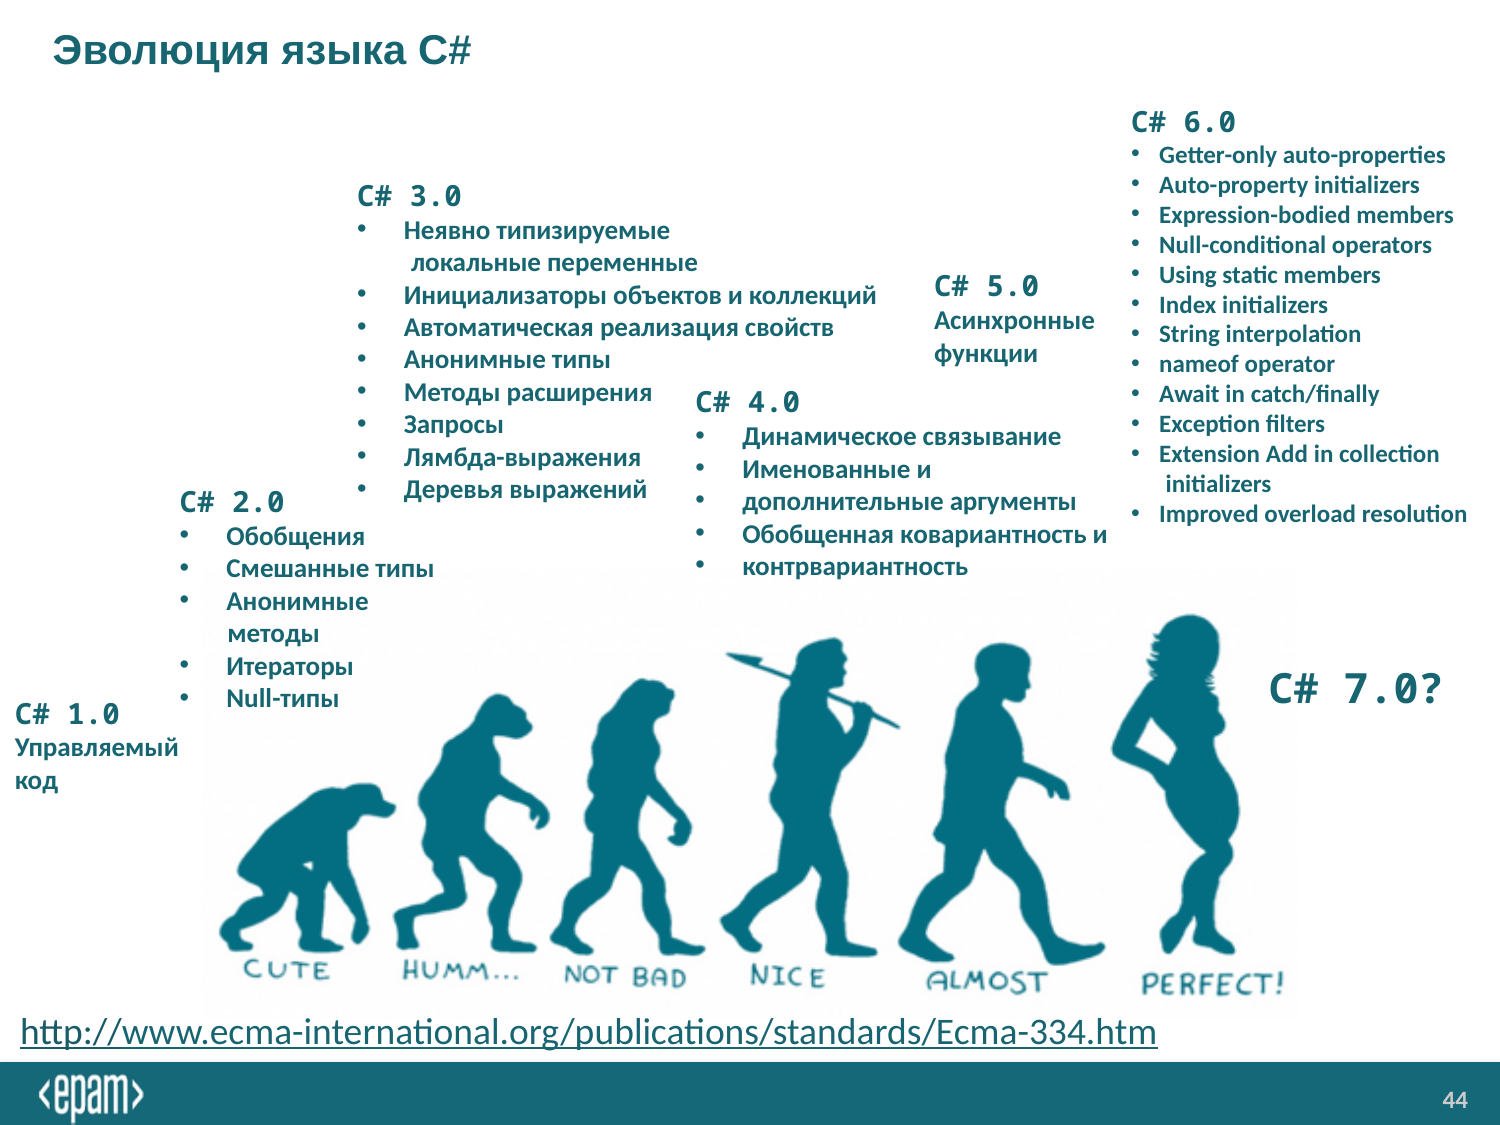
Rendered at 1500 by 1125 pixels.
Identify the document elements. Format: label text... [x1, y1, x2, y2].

text_box C# 1.0 Управляемый код [7, 687, 197, 803]
text_box C# 5.0 Асинхронные функции [926, 259, 1109, 375]
text_box C# 7.0? [1302, 654, 1493, 720]
picture [38, 1074, 144, 1125]
picture [202, 568, 1298, 1020]
text_box C# 6.0 Getter-only auto-properties Auto-property initializers Expression-bodied members Null-conditional operators Using static members Index initializers String interpolation nameof operator Await in catch/finally Exception filters Extension Add in collection initializers Improved overload resolution [1123, 95, 1476, 536]
text_box C# 2.0 Обобщения Смешанные типы Анонимные методы Итераторы Null-типы [164, 476, 450, 687]
text_box C# 3.0 Неявно типизируемые локальные переменные Инициализаторы объектов и коллекций Автоматическая реализация свойств Анонимные типы Методы расширения Запросы Лямбда-выражения Деревья выражений [349, 169, 885, 512]
title Эволюция языка C# [0, 0, 1500, 95]
text_box C# 4.0 Динамическое связывание Именованные и дополнительные аргументы Обобщенная ковариантность и контрвариантность [687, 376, 1122, 567]
text_box http://www.ecma-international.org/publications/standards/Ecma-334.htm [5, 999, 1495, 1060]
